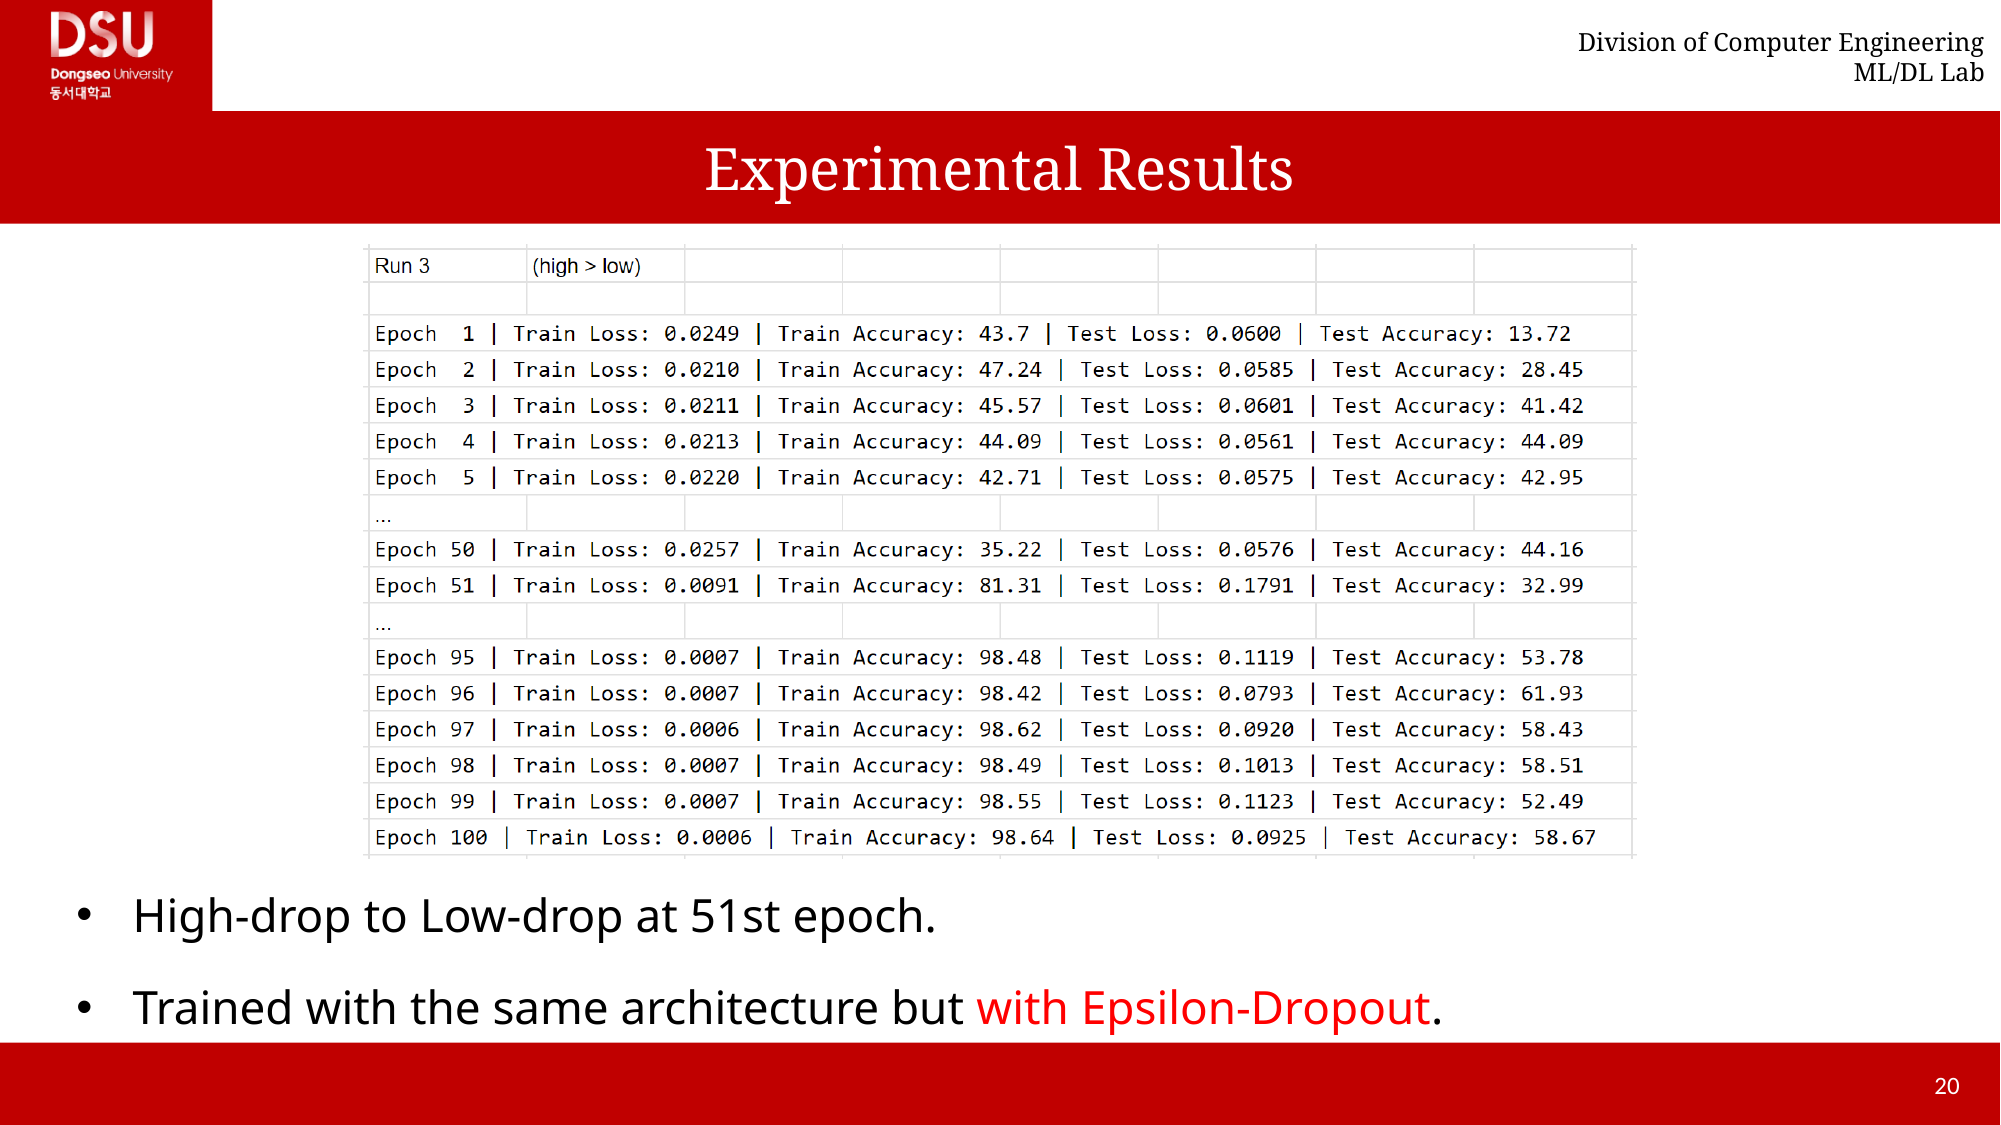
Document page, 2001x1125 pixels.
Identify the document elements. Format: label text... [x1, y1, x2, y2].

picture [50, 11, 175, 100]
slide_number 20 [1524, 1063, 1975, 1107]
title Experimental Results [0, 112, 2000, 222]
list High-drop to Low-drop at 51st epoch. Trained with the same architecture but with Epsilon-Dropout. [46, 931, 1954, 1042]
picture [362, 243, 1637, 859]
